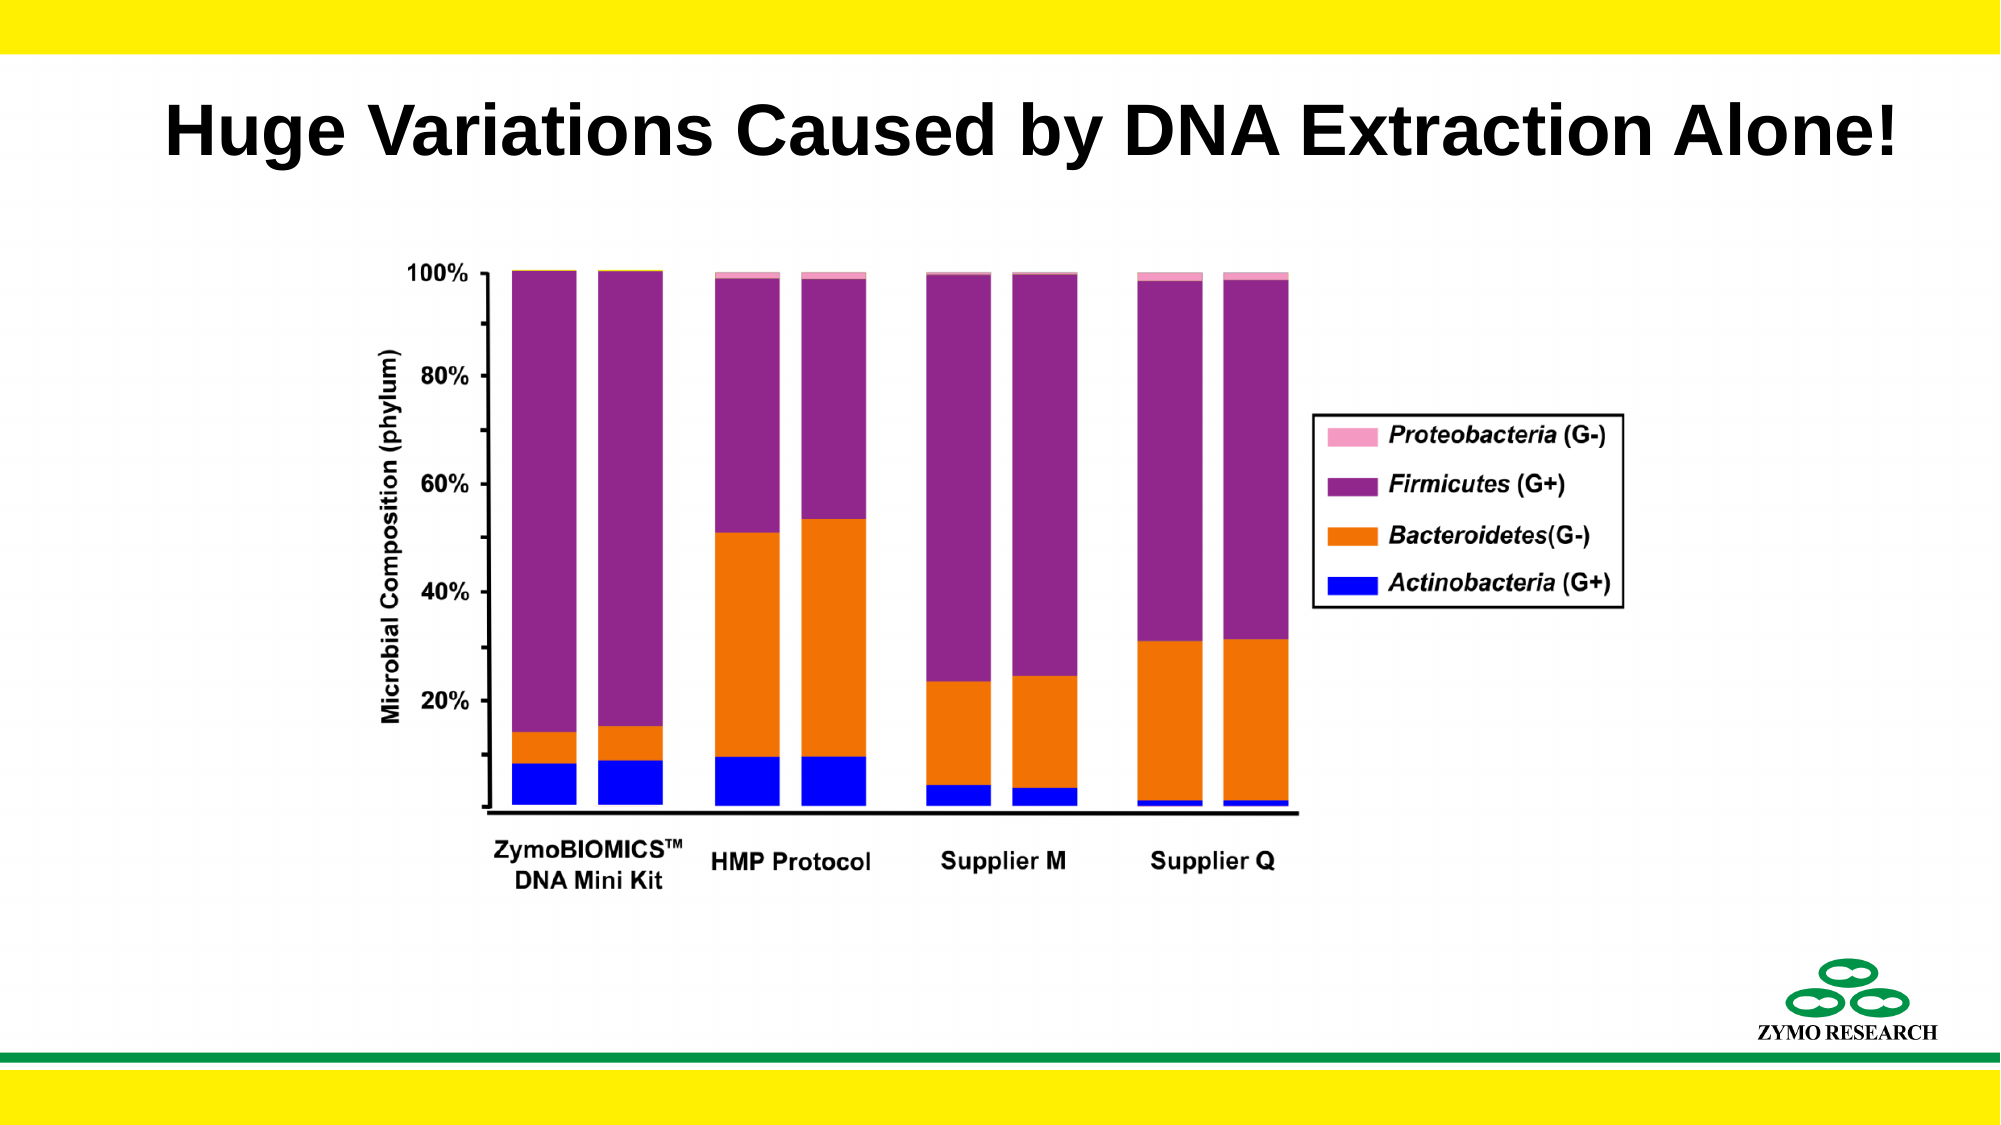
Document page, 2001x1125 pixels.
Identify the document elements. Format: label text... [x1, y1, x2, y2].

picture [0, 0, 2000, 1125]
title Huge Variations Caused by DNA Extraction Alone! [150, 84, 1985, 273]
